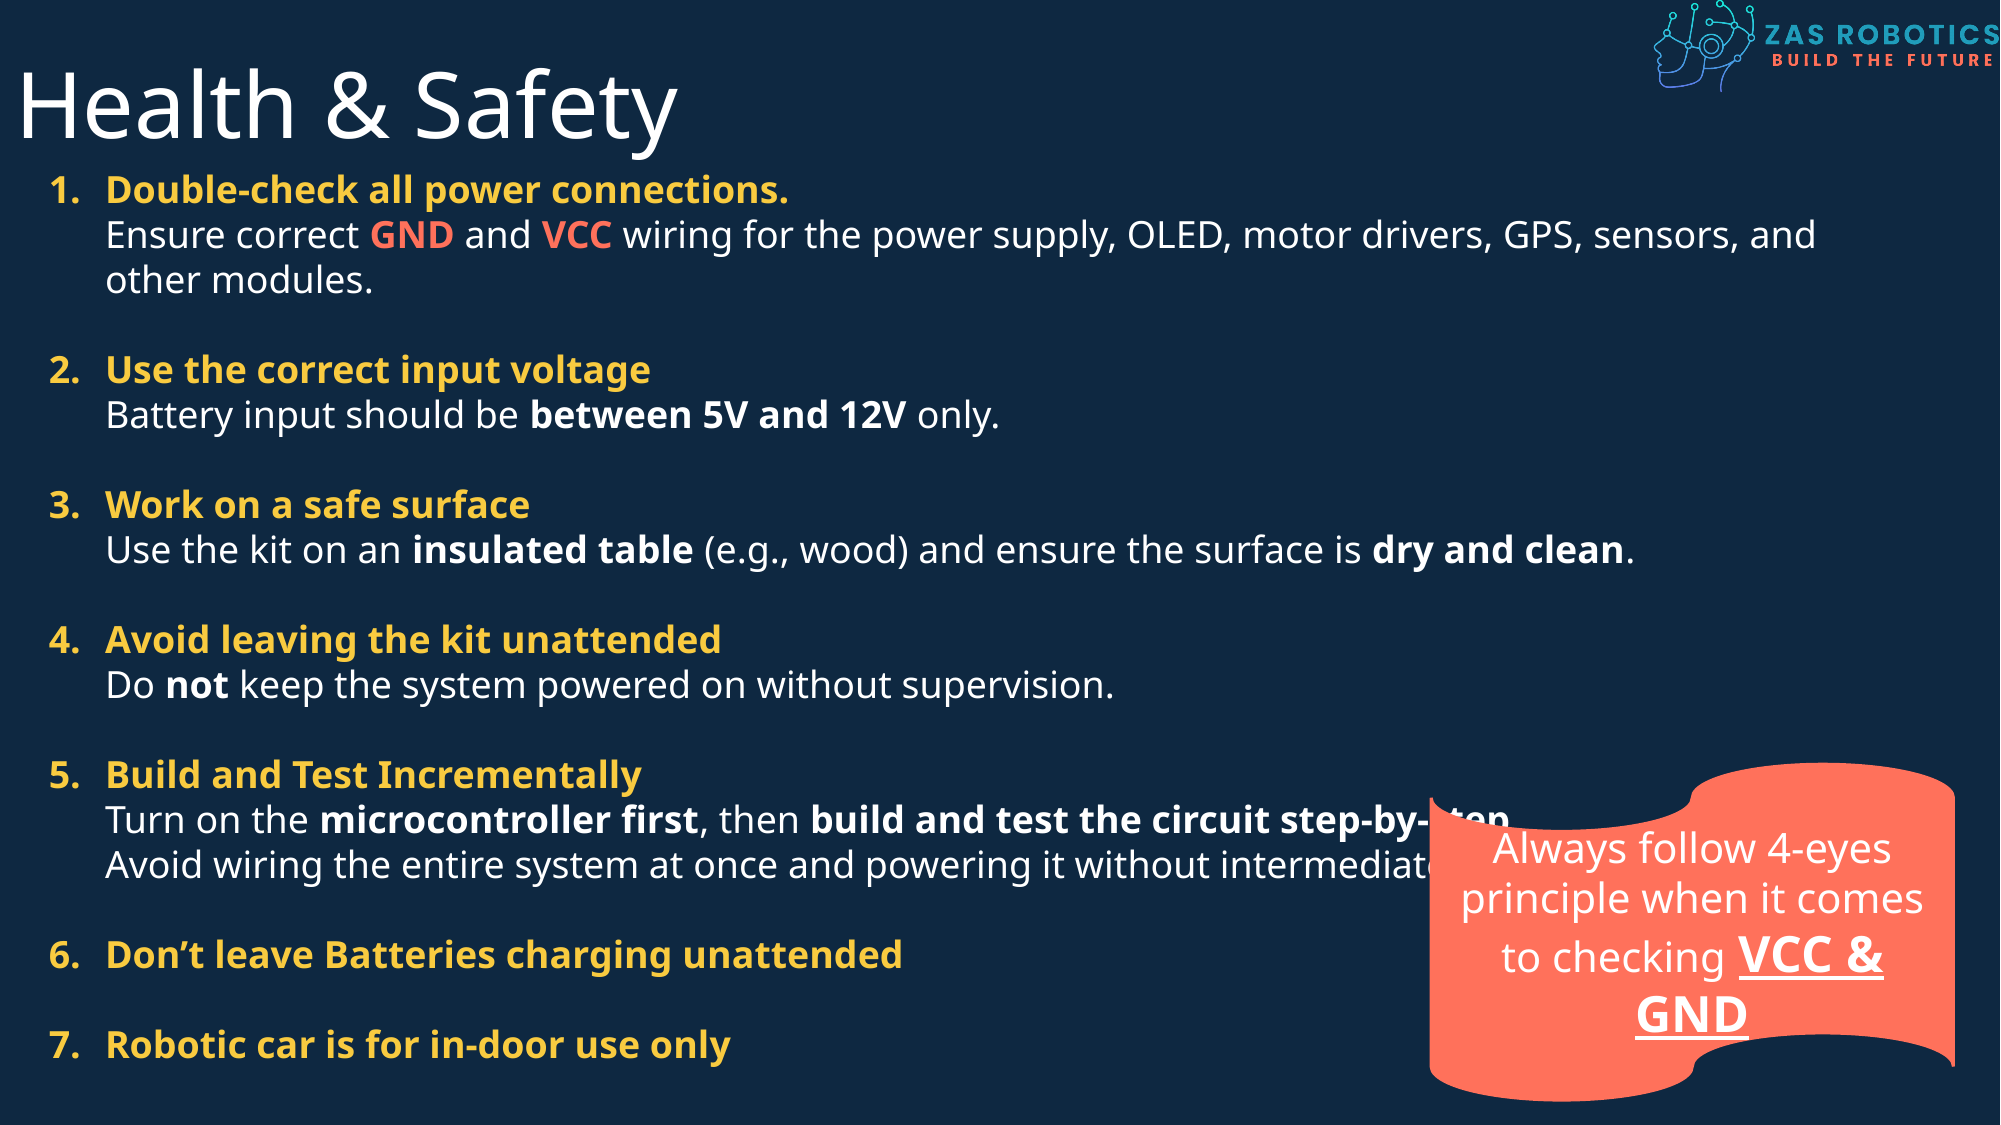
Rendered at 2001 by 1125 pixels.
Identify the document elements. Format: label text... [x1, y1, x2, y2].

title Health & Safety [0, 0, 2000, 218]
text_box Double-check all power connections. Ensure correct GND and VCC wiring for the power supply, OLED, motor drivers, GPS, sensors, and other modules. Use the correct input voltage Battery input should be between 5V and 12V only. Work on a safe surface Use the kit on an insulated table (e.g., wood) and ensure the surface is dry and clean. Avoid leaving the kit unattended Do not keep the system powered on without supervision. Build and Test Incrementally Turn on the microcontroller first, then build and test the circuit step-by-step. Avoid wiring the entire system at once and powering it without intermediate testing. Don’t leave Batteries charging unattended Robotic car is for in-door use only [34, 158, 1840, 1074]
picture [1653, 0, 1999, 94]
text_box Always follow 4-eyes principle when it comes to checking VCC & GND [1429, 762, 1955, 1102]
